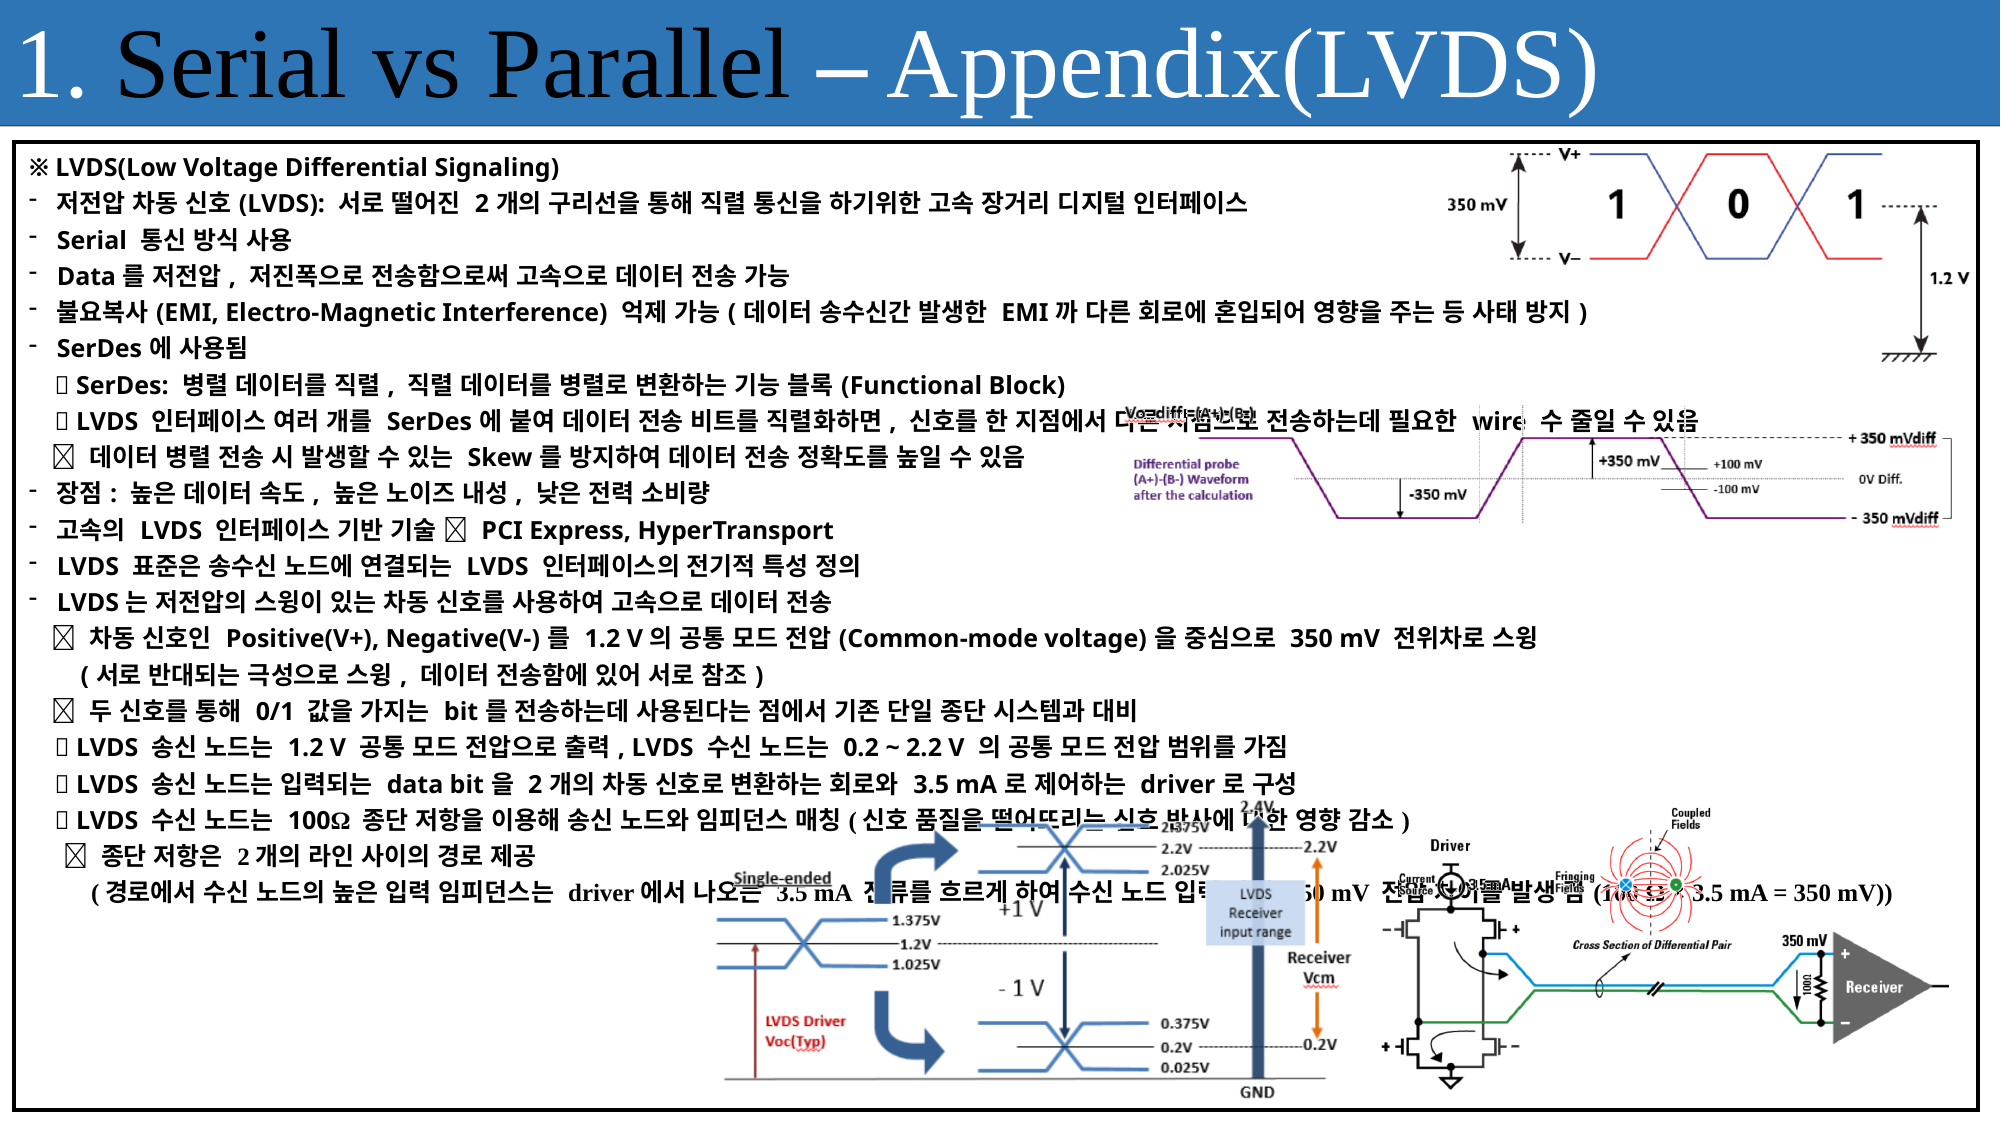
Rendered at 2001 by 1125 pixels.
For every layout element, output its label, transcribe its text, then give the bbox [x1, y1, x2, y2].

text_box 1. Serial vs Parallel – Appendix(LVDS) [0, 0, 2000, 126]
picture [1114, 401, 1960, 540]
table_header ※ LVDS(Low Voltage Differential Signaling) 저전압 차동 신호(LVDS): 서로 떨어진 2개의 구리선을 통해 직렬 통신을 하기위한 고속 장거리 디지털 인터페이스 Serial 통신 방식 사용 Data를 저전압, 저진폭으로 전송함으로써 고속으로 데이터 전송 가능 불요복사(EMI, Electro-Magnetic Interference) 억제 가능(데이터 송수신간 발생한 EMI까 다른 회로에 혼입되어 영향을 주는 등 사태 방지) SerDes에 사용됨  SerDes: 병렬 데이터를 직렬, 직렬 데이터를 병렬로 변환하는 기능 블록(Functional Block)  LVDS 인터페이스 여러 개를 SerDes에 붙여 데이터 전송 비트를 직렬화하면, 신호를 한 지점에서 다른 지점으로 전송하는데 필요한 wire 수 줄일 수 있음  데이터 병렬 전송 시 발생할 수 있는 Skew를 방지하여 데이터 전송 정확도를 높일 수 있음 장점: 높은 데이터 속도, 높은 노이즈 내성, 낮은 전력 소비량 고속의 LVDS 인터페이스 기반 기술  PCI Express, HyperTransport LVDS 표준은 송수신 노드에 연결되는 LVDS 인터페이스의 전기적 특성 정의 LVDS는 저전압의 스윙이 있는 차동 신호를 사용하여 고속으로 데이터 전송  차동 신호인 Positive(V+), Negative(V-)를 1.2 V의 공통 모드 전압(Common-mode voltage)을 중심으로 350 mV 전위차로 스윙 (서로 반대되는 극성으로 스윙, 데이터 전송함에 있어 서로 참조)  두 신호를 통해 0/1 값을 가지는 bit를 전송하는데 사용된다는 점에서 기존 단일 종단 시스템과 대비  LVDS 송신 노드는 1.2 V 공통 모드 전압으로 출력, LVDS 수신 노드는 0.2 ~ 2.2 V 의 공통 모드 전압 범위를 가짐  LVDS 송신 노드는 입력되는 data bit을 2개의 차동 신호로 변환하는 회로와 3.5 mA로 제어하는 driver로 구성  LVDS 수신 노드는 100Ω 종단 저항을 이용해 송신 노드와 임피던스 매칭(신호 품질을 떨어뜨리는 신호 반사에 대한 영향 감소)  종단 저항은 2개의 라인 사이의 경로 제공 (경로에서 수신 노드의 높은 입력 임피던스는 driver에서 나오는 3.5 mA 전류를 흐르게 하여 수신 노드 입력 간에 350 mV 전압 차이를 발생 킴(100 Ω × 3.5 mA = 350 mV)) [16, 144, 1976, 1108]
picture [1437, 142, 1978, 371]
picture [1379, 798, 1957, 1095]
picture [704, 795, 1358, 1109]
